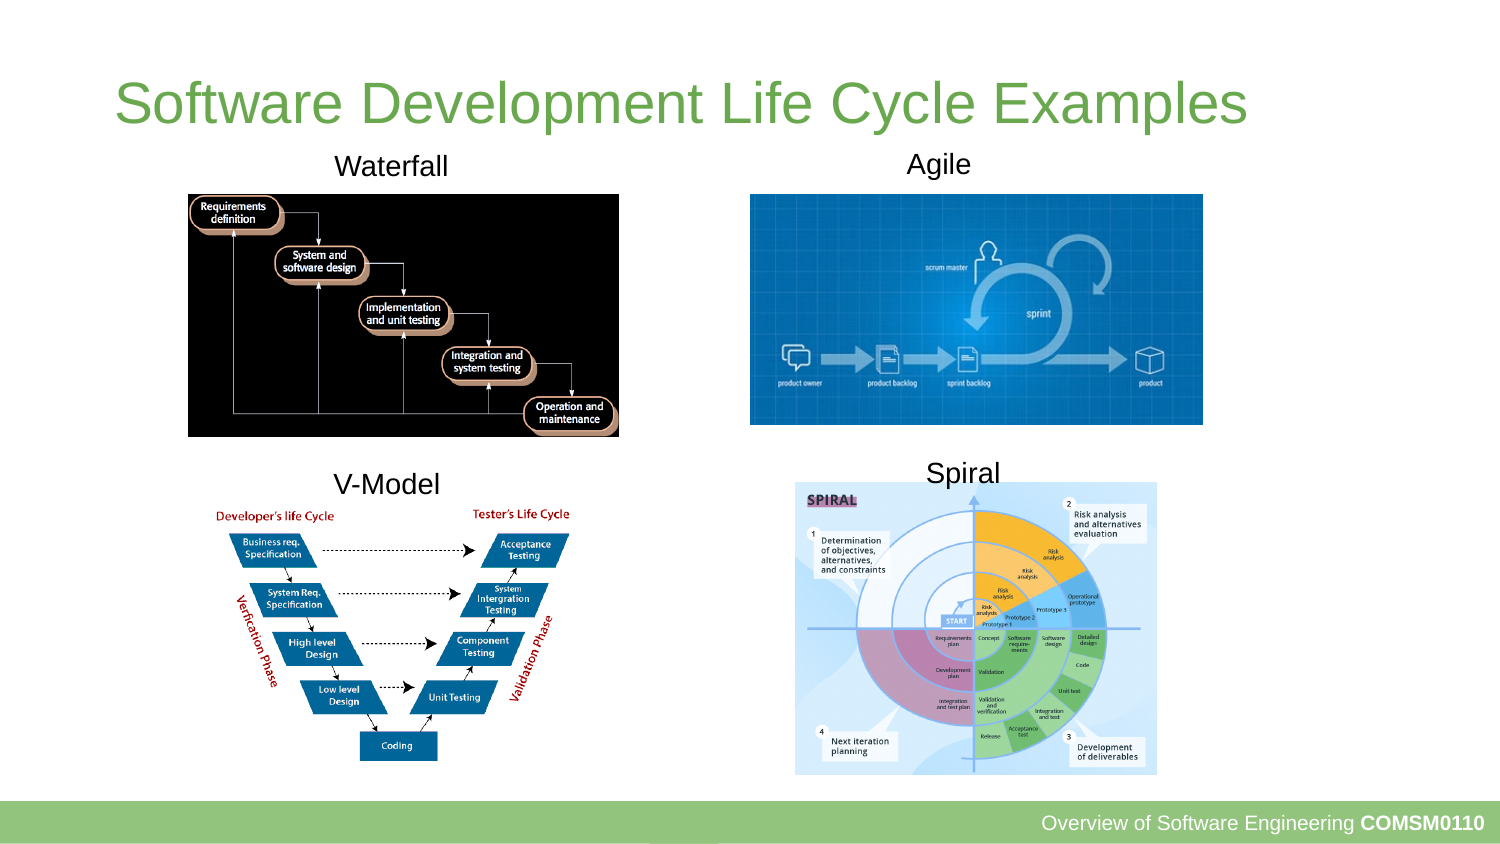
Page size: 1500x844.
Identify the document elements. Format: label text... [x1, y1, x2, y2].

picture [749, 194, 1203, 426]
title Software Development Life Cycle Examples [103, 23, 1397, 187]
picture [211, 483, 573, 772]
picture [188, 194, 619, 437]
picture [795, 482, 1157, 775]
text_box Agile [891, 137, 987, 188]
text_box Waterfall [319, 139, 464, 190]
text_box Spiral [911, 446, 1016, 481]
text_box V-Model [318, 457, 456, 481]
